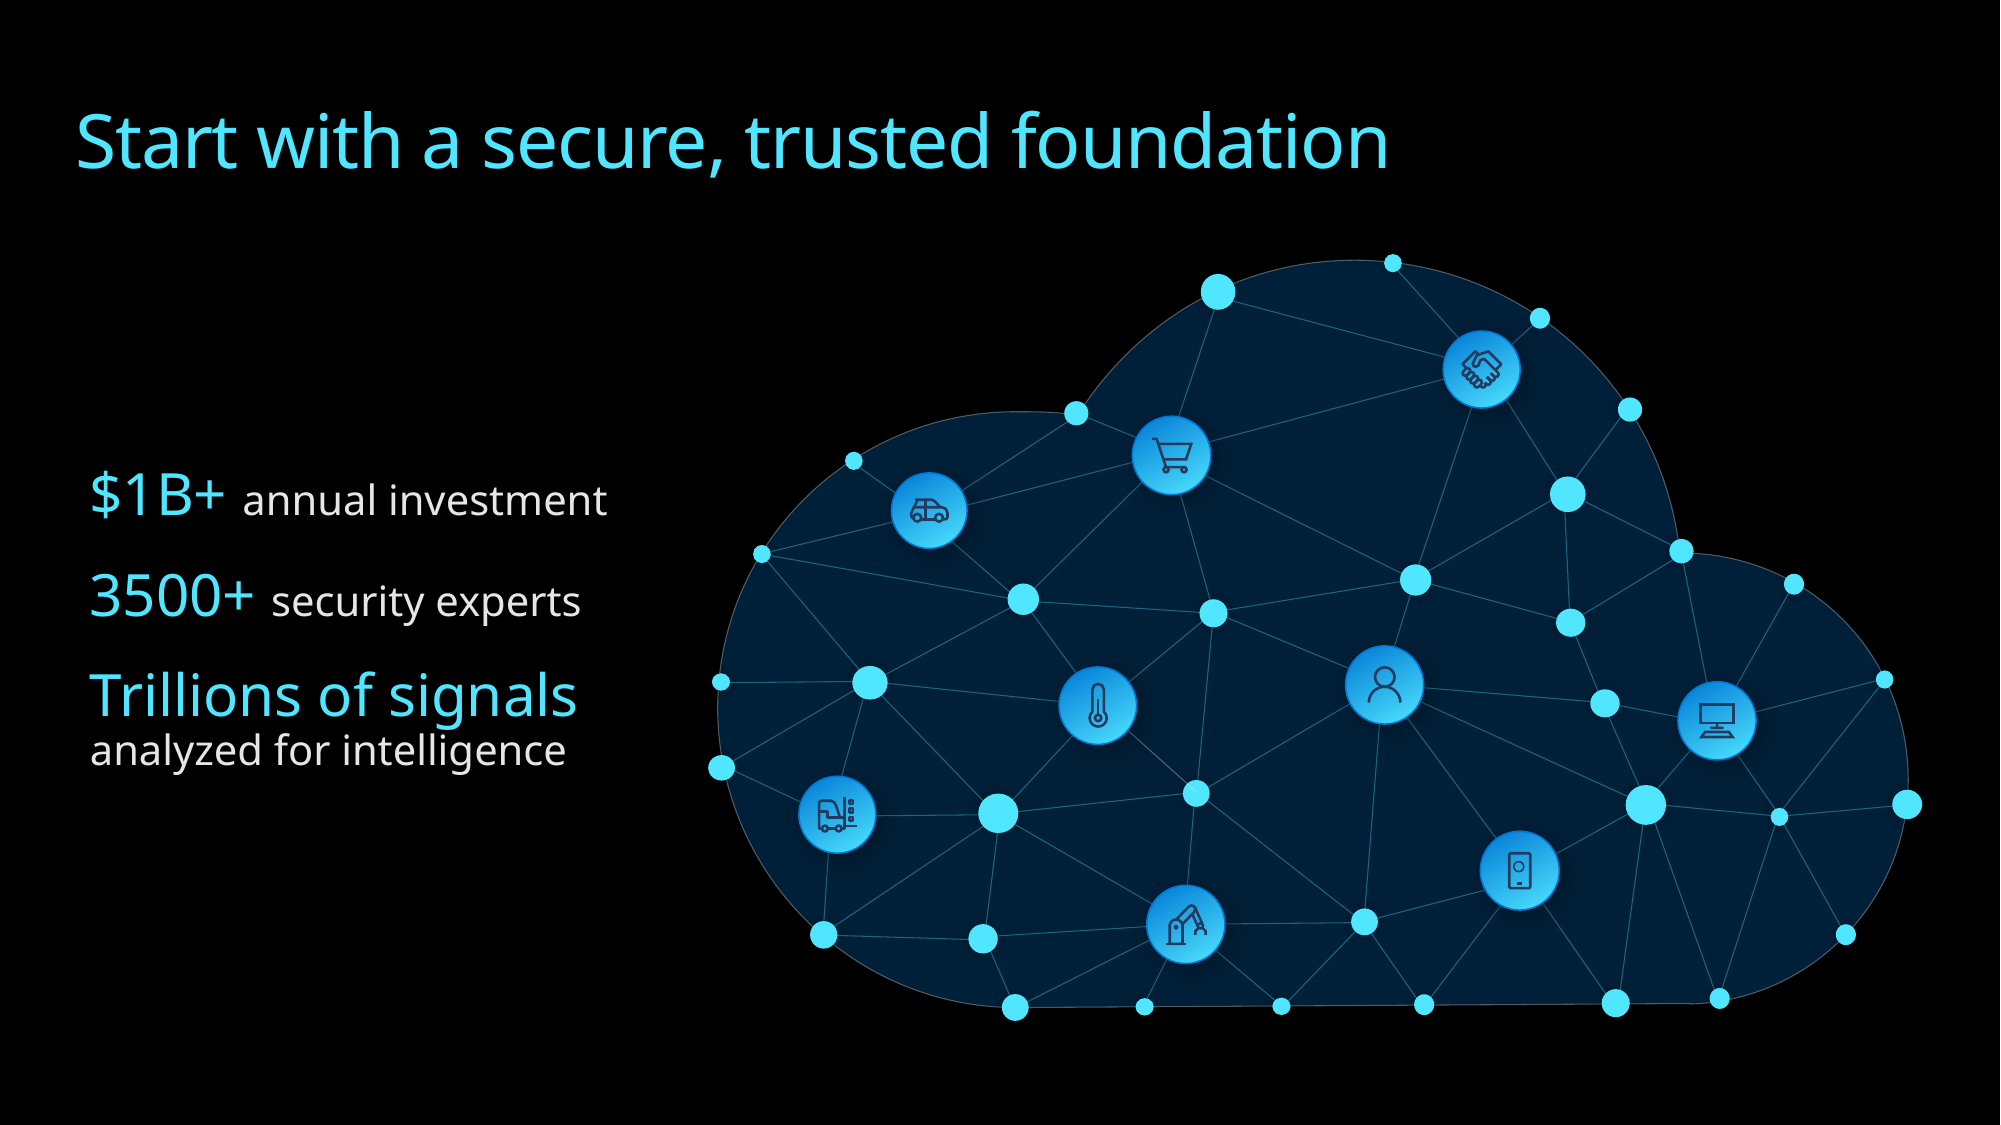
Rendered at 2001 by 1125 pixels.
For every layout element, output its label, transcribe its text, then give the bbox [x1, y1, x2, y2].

text_box $1B+ annual investment 3500+ security experts Trillions of signals analyzed for intelligence [61, 442, 707, 798]
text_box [718, 263, 1907, 1007]
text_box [798, 330, 1757, 964]
title Start with a secure, trusted foundation [75, 93, 2000, 185]
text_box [707, 253, 1923, 1022]
